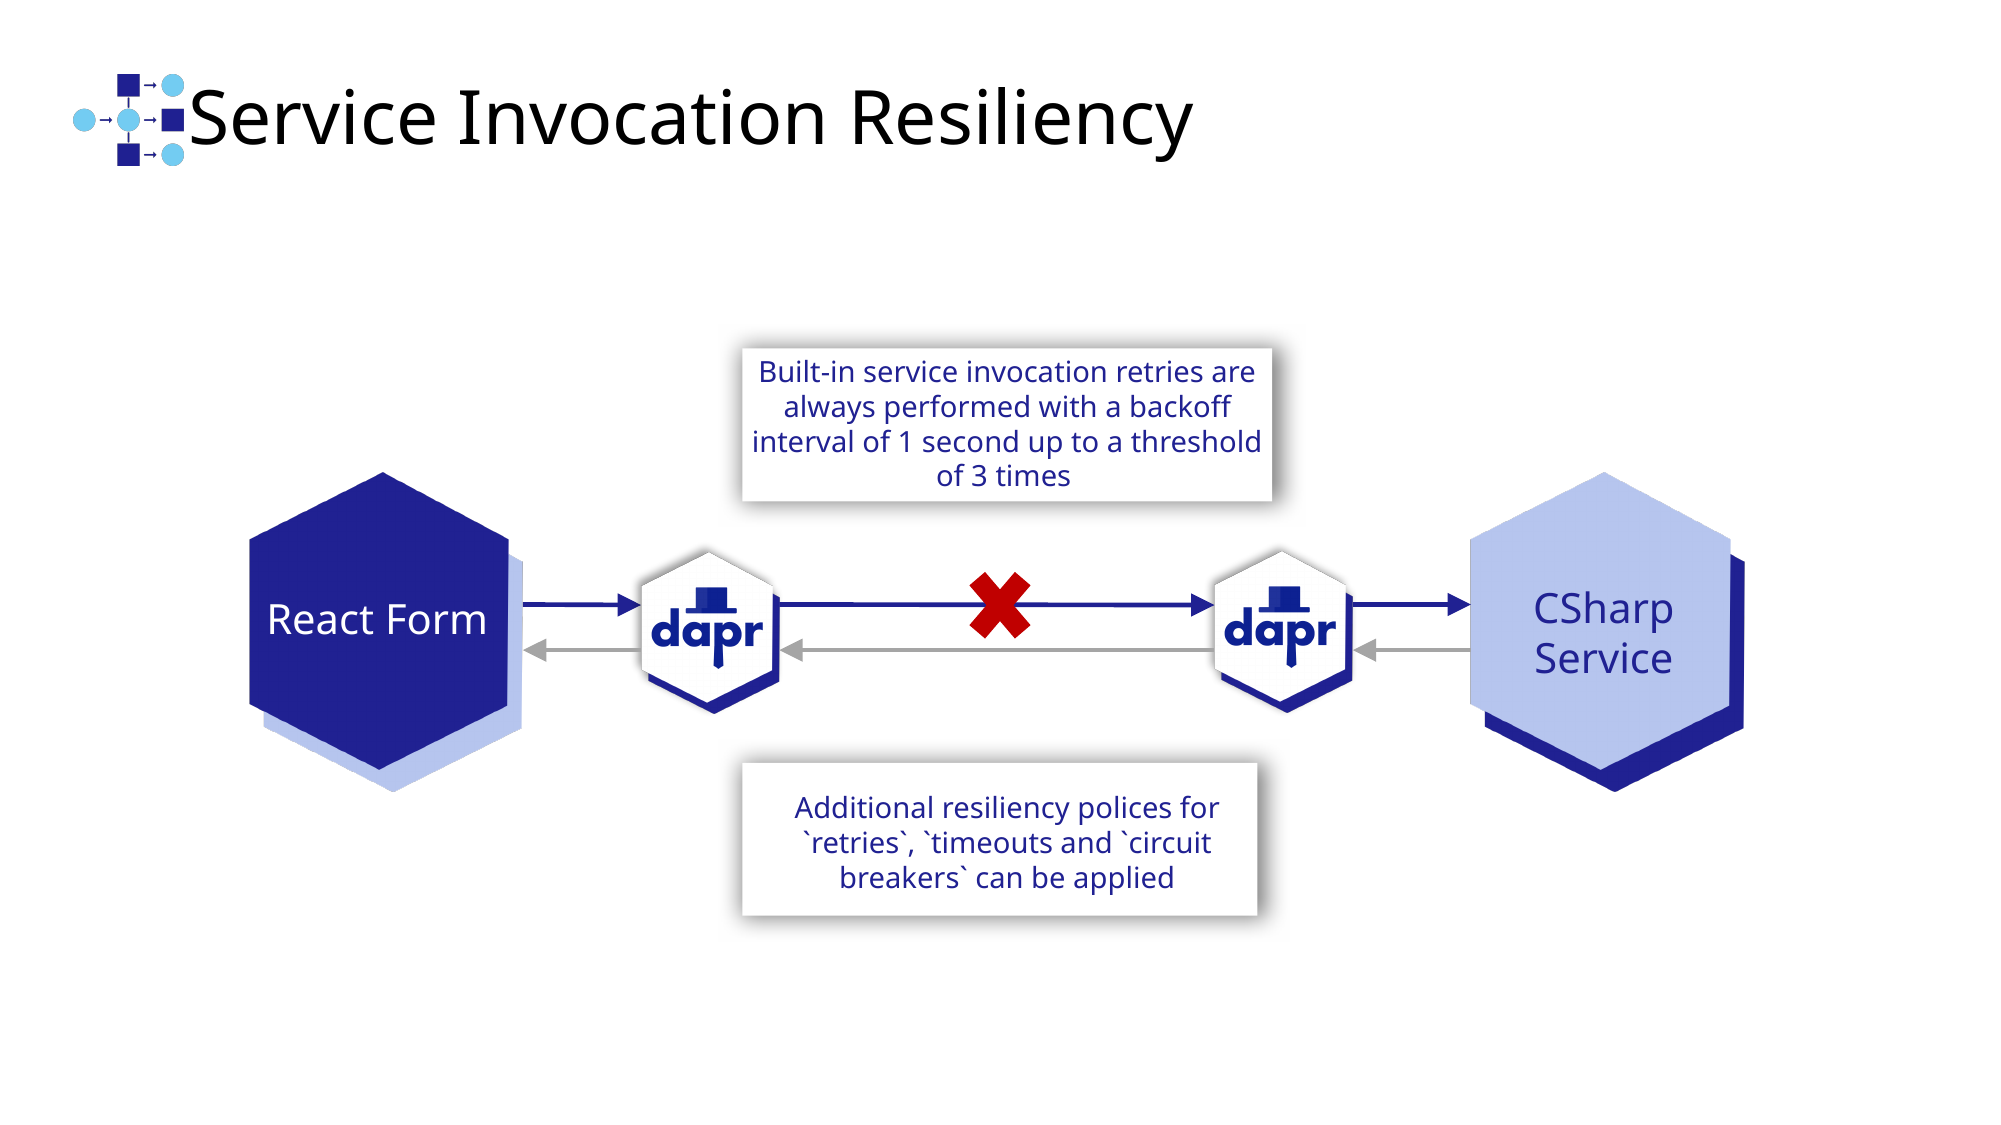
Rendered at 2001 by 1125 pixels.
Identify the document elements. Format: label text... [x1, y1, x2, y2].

text_box 1 [742, 493, 1273, 502]
text_box 1 [742, 762, 1258, 916]
picture [640, 551, 780, 714]
picture [73, 74, 184, 166]
text_box 1 [742, 348, 1273, 352]
text_box Service Invocation Resiliency [187, 77, 1273, 169]
picture [1470, 472, 1745, 792]
text_box Additional resiliency polices for `retries`, `timeouts and `circuit breakers` can be applied [763, 788, 1252, 894]
text_box [969, 571, 1031, 602]
picture [249, 472, 524, 792]
picture [1214, 551, 1354, 714]
text_box Built-in service invocation retries are always performed with a backoff interval of 1 second up to a threshold of 3 times [742, 352, 1273, 493]
text_box [969, 615, 1031, 639]
